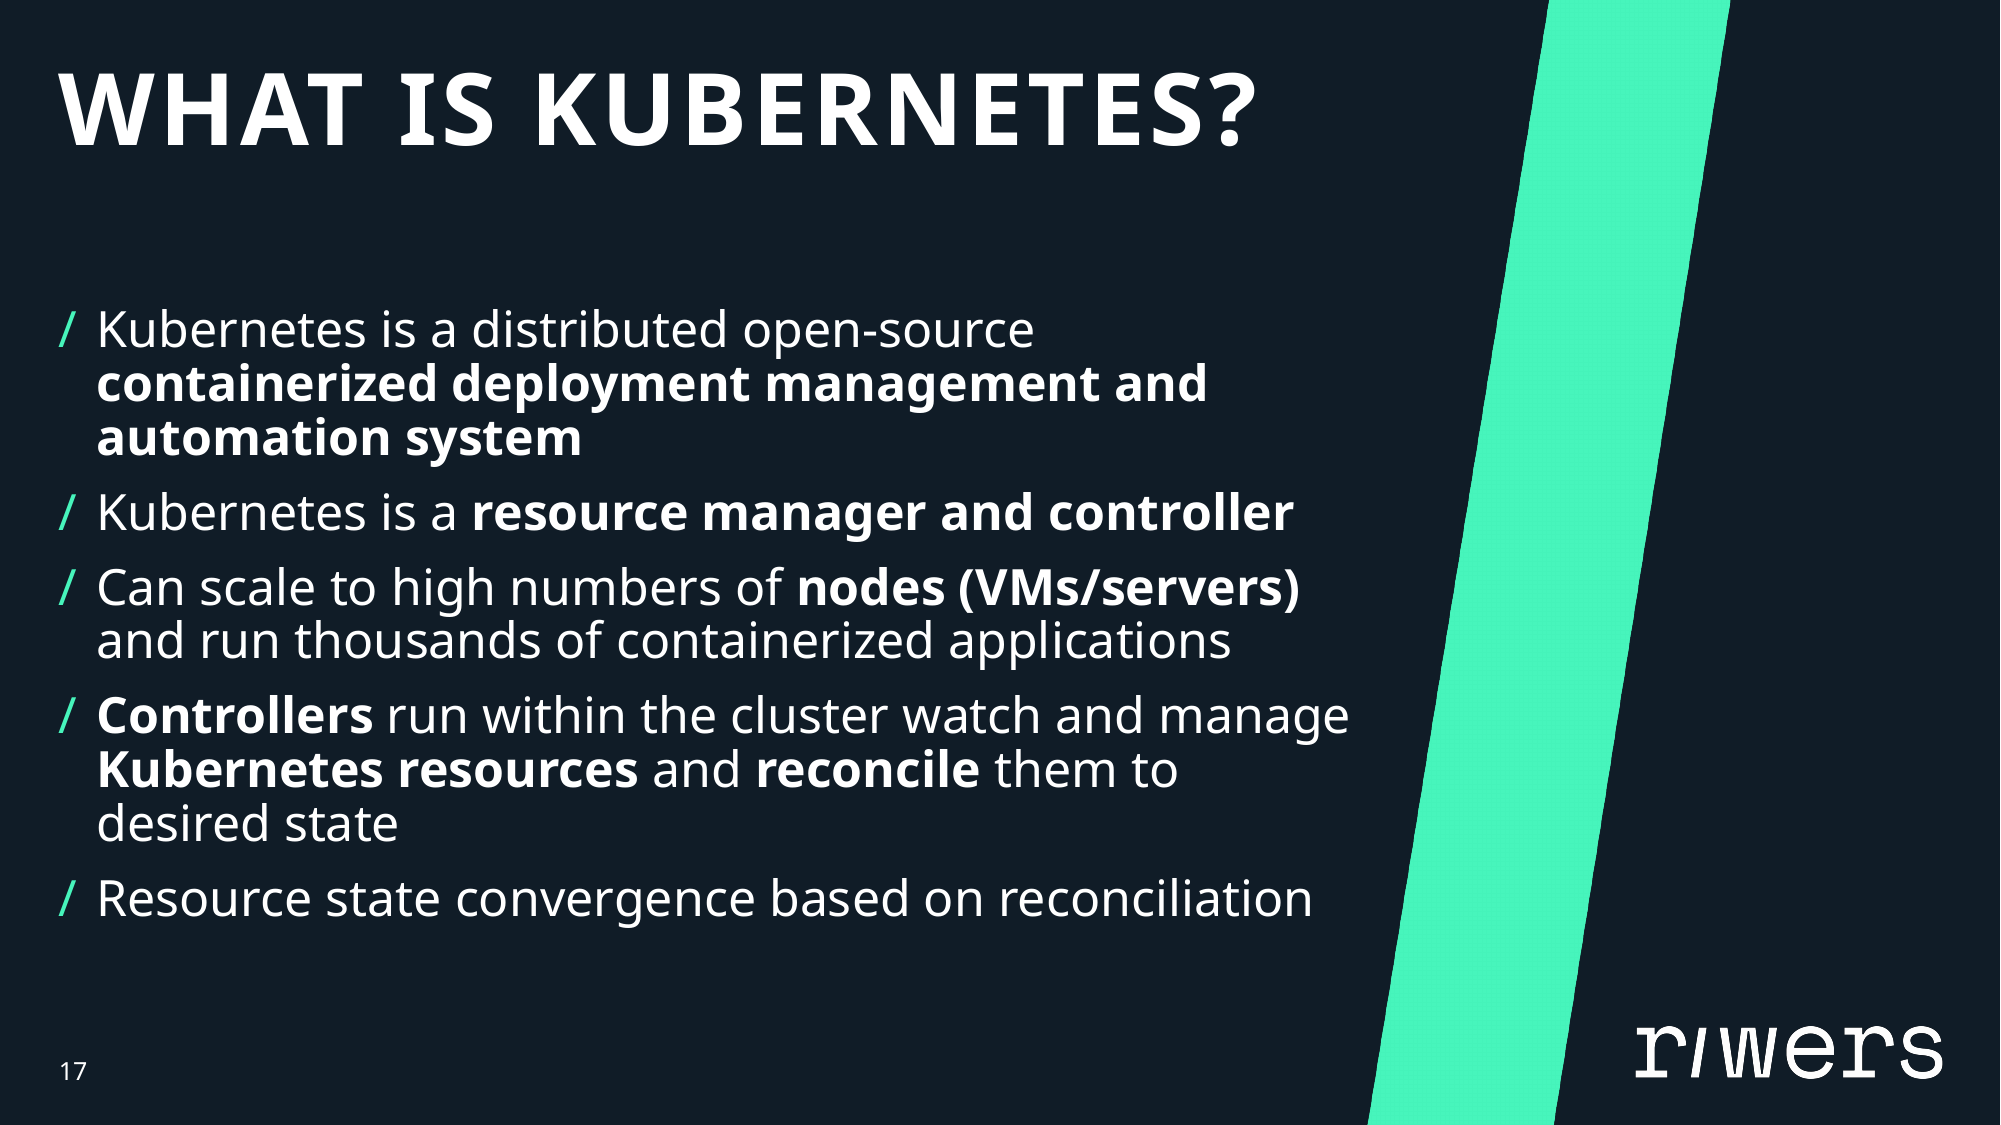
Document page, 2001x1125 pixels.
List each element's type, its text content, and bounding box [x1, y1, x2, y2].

title What is Kubernetes? [59, 59, 1943, 178]
list Kubernetes is a distributed open-source containerized deployment management and automation system Kubernetes is a resource manager and controller Can scale to high numbers of nodes (VMs/servers) and run thousands of containerized applications Controllers run within the cluster watch and manage Kubernetes resources and reconcile them to desired state Resource state convergence based on reconciliation [59, 296, 1368, 990]
picture [1367, 178, 1943, 1125]
picture [1367, 0, 1731, 59]
slide_number 17 [59, 1042, 509, 1103]
